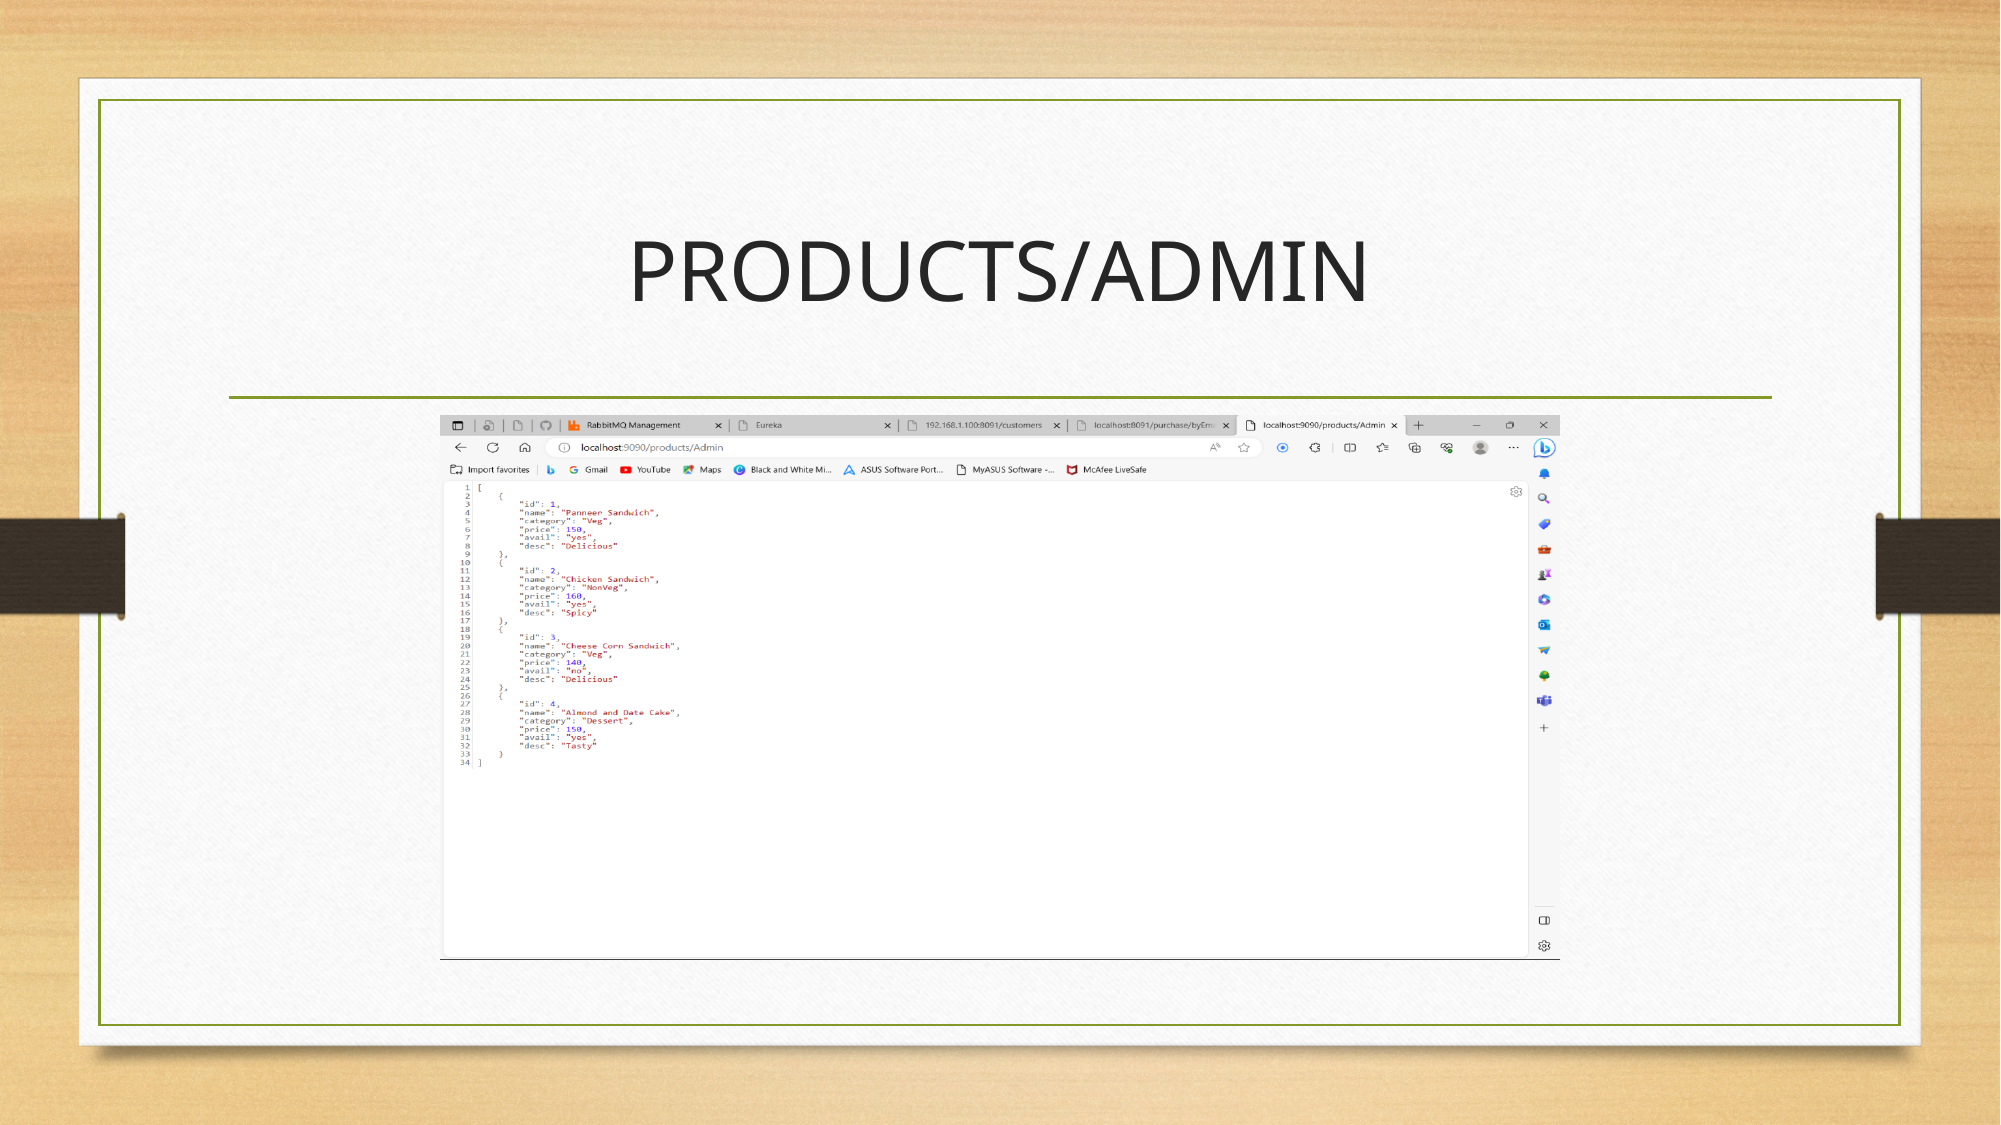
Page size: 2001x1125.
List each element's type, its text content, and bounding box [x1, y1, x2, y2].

picture [0, 0, 2001, 1125]
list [439, 415, 1561, 960]
title PRODUCTS/ADMIN [212, 161, 1788, 375]
